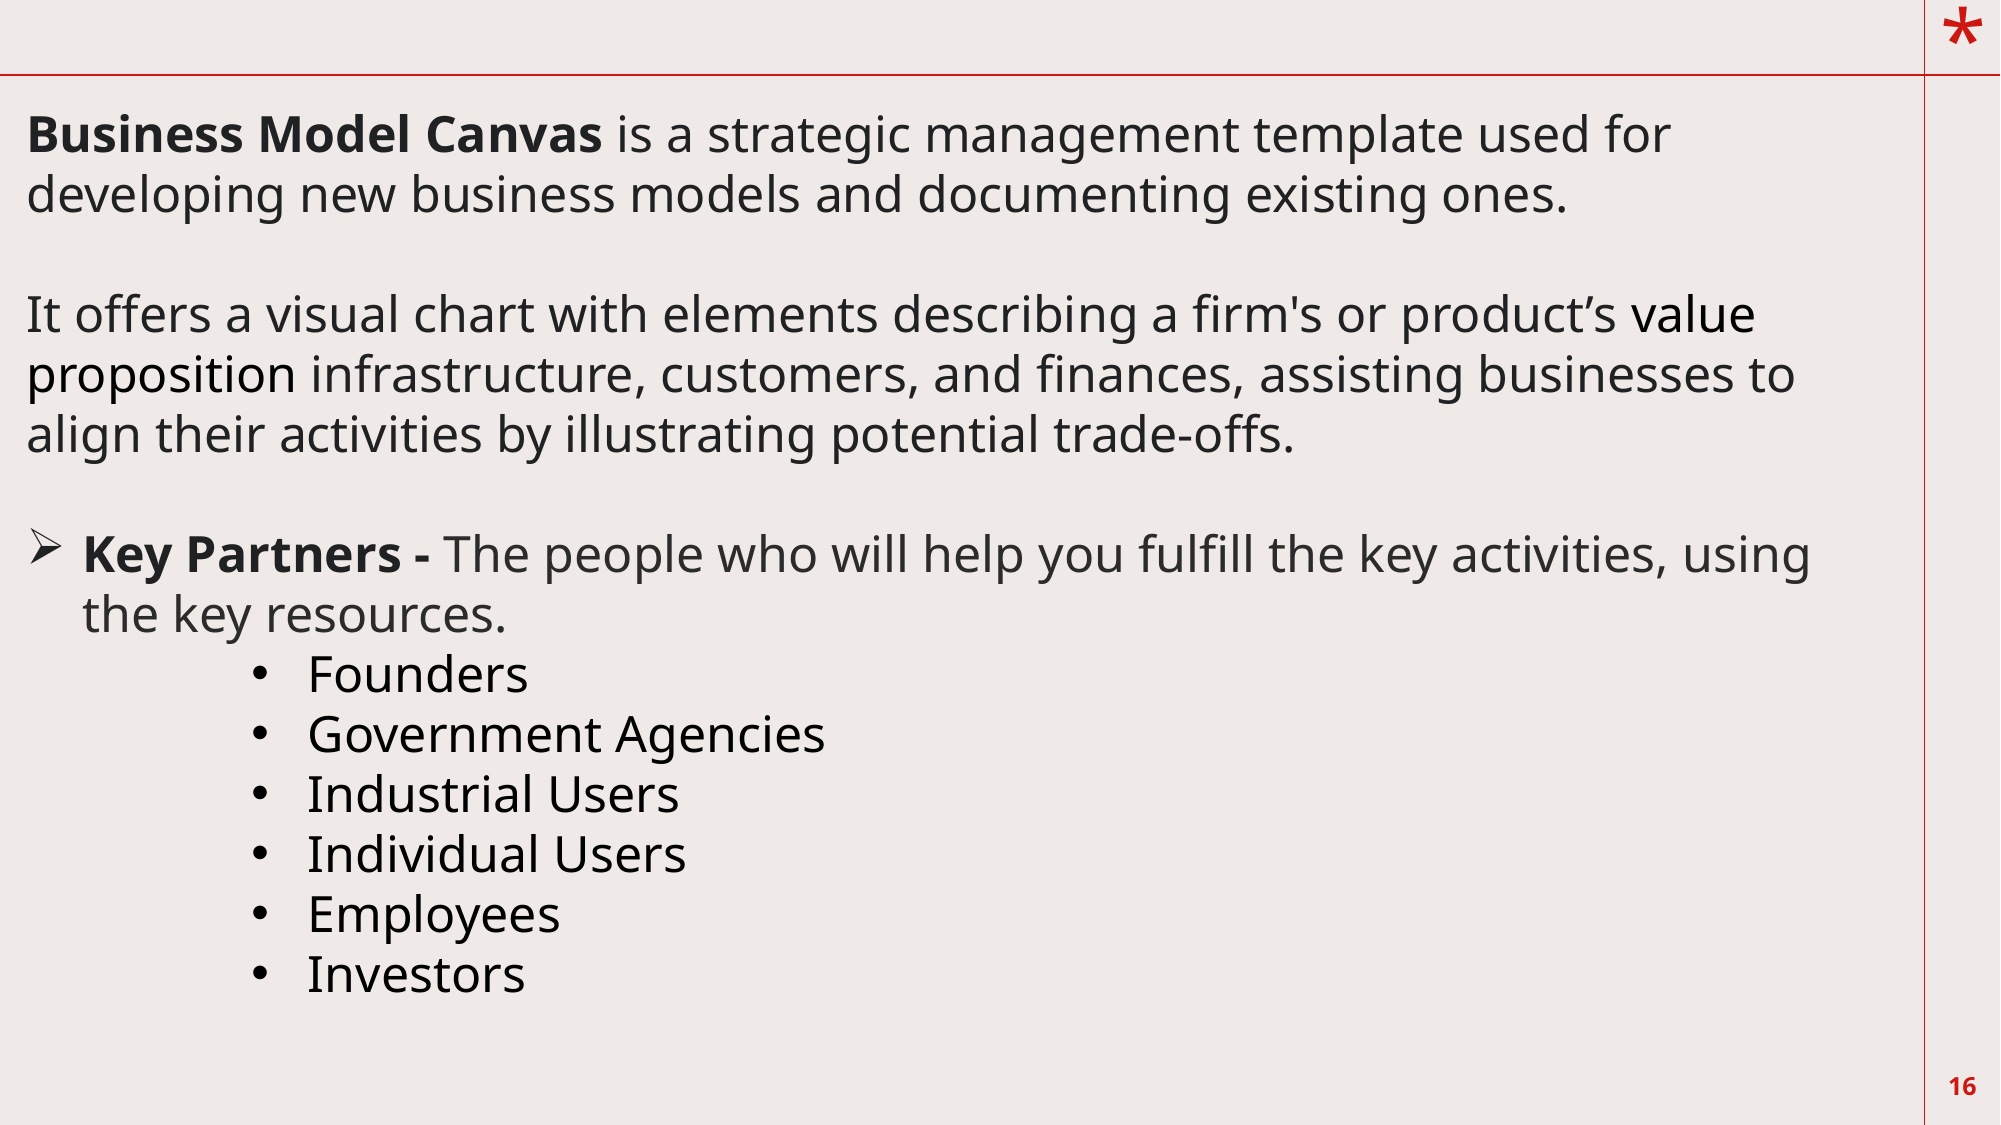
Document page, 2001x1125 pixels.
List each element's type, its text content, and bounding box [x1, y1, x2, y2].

text_box Business Model Canvas is a strategic management template used for developing new business models and documenting existing ones. It offers a visual chart with elements describing a firm's or product’s value proposition infrastructure, customers, and finances, assisting businesses to align their activities by illustrating potential trade-offs. Key Partners - The people who will help you fulfill the key activities, using the key resources. Founders Government Agencies Industrial Users Individual Users Employees Investors [11, 94, 1880, 1070]
slide_number 16 [1925, 1050, 2000, 1125]
